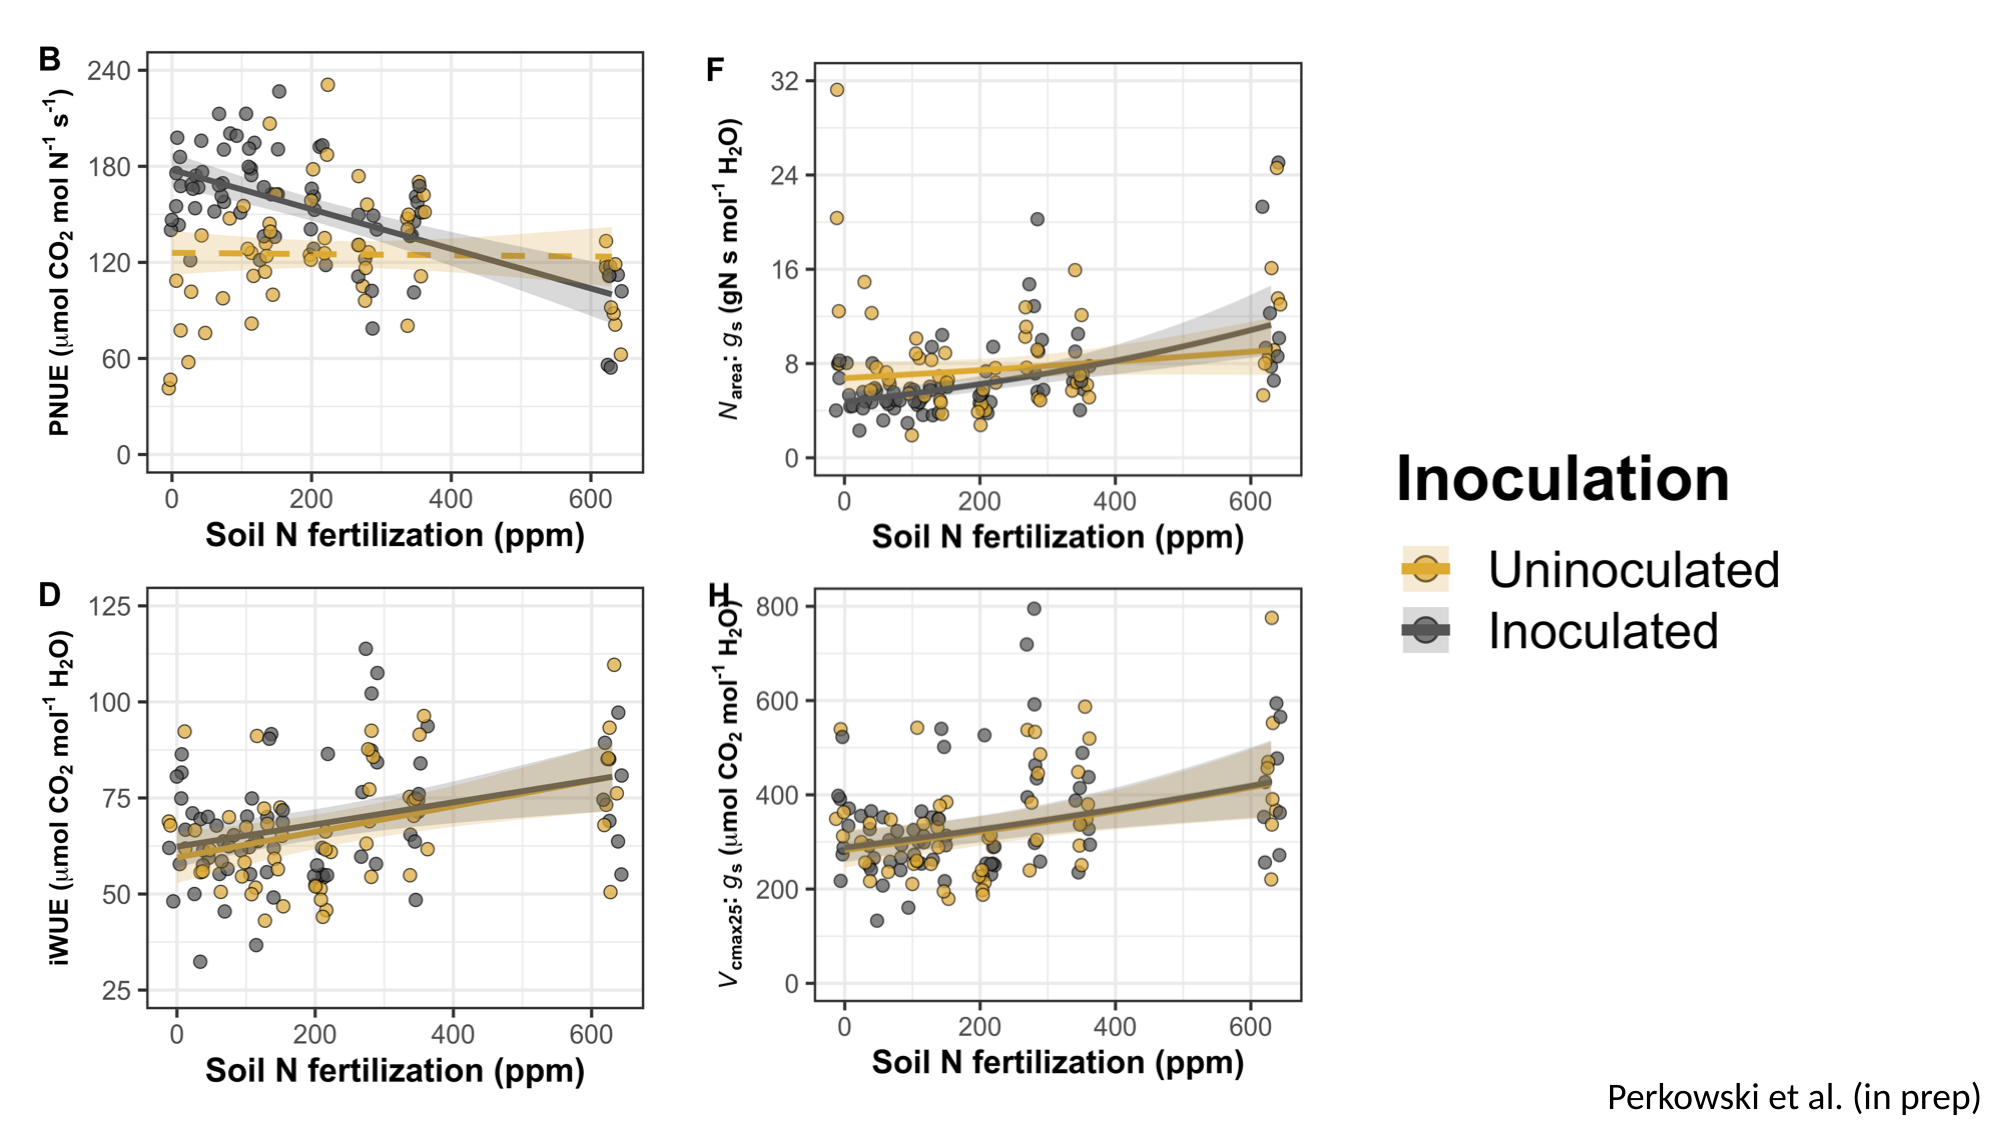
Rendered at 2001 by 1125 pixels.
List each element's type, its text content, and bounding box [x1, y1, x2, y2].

picture [29, 34, 664, 1099]
picture [704, 34, 1813, 1097]
text_box Perkowski et al. (in prep) [1592, 1064, 1998, 1125]
